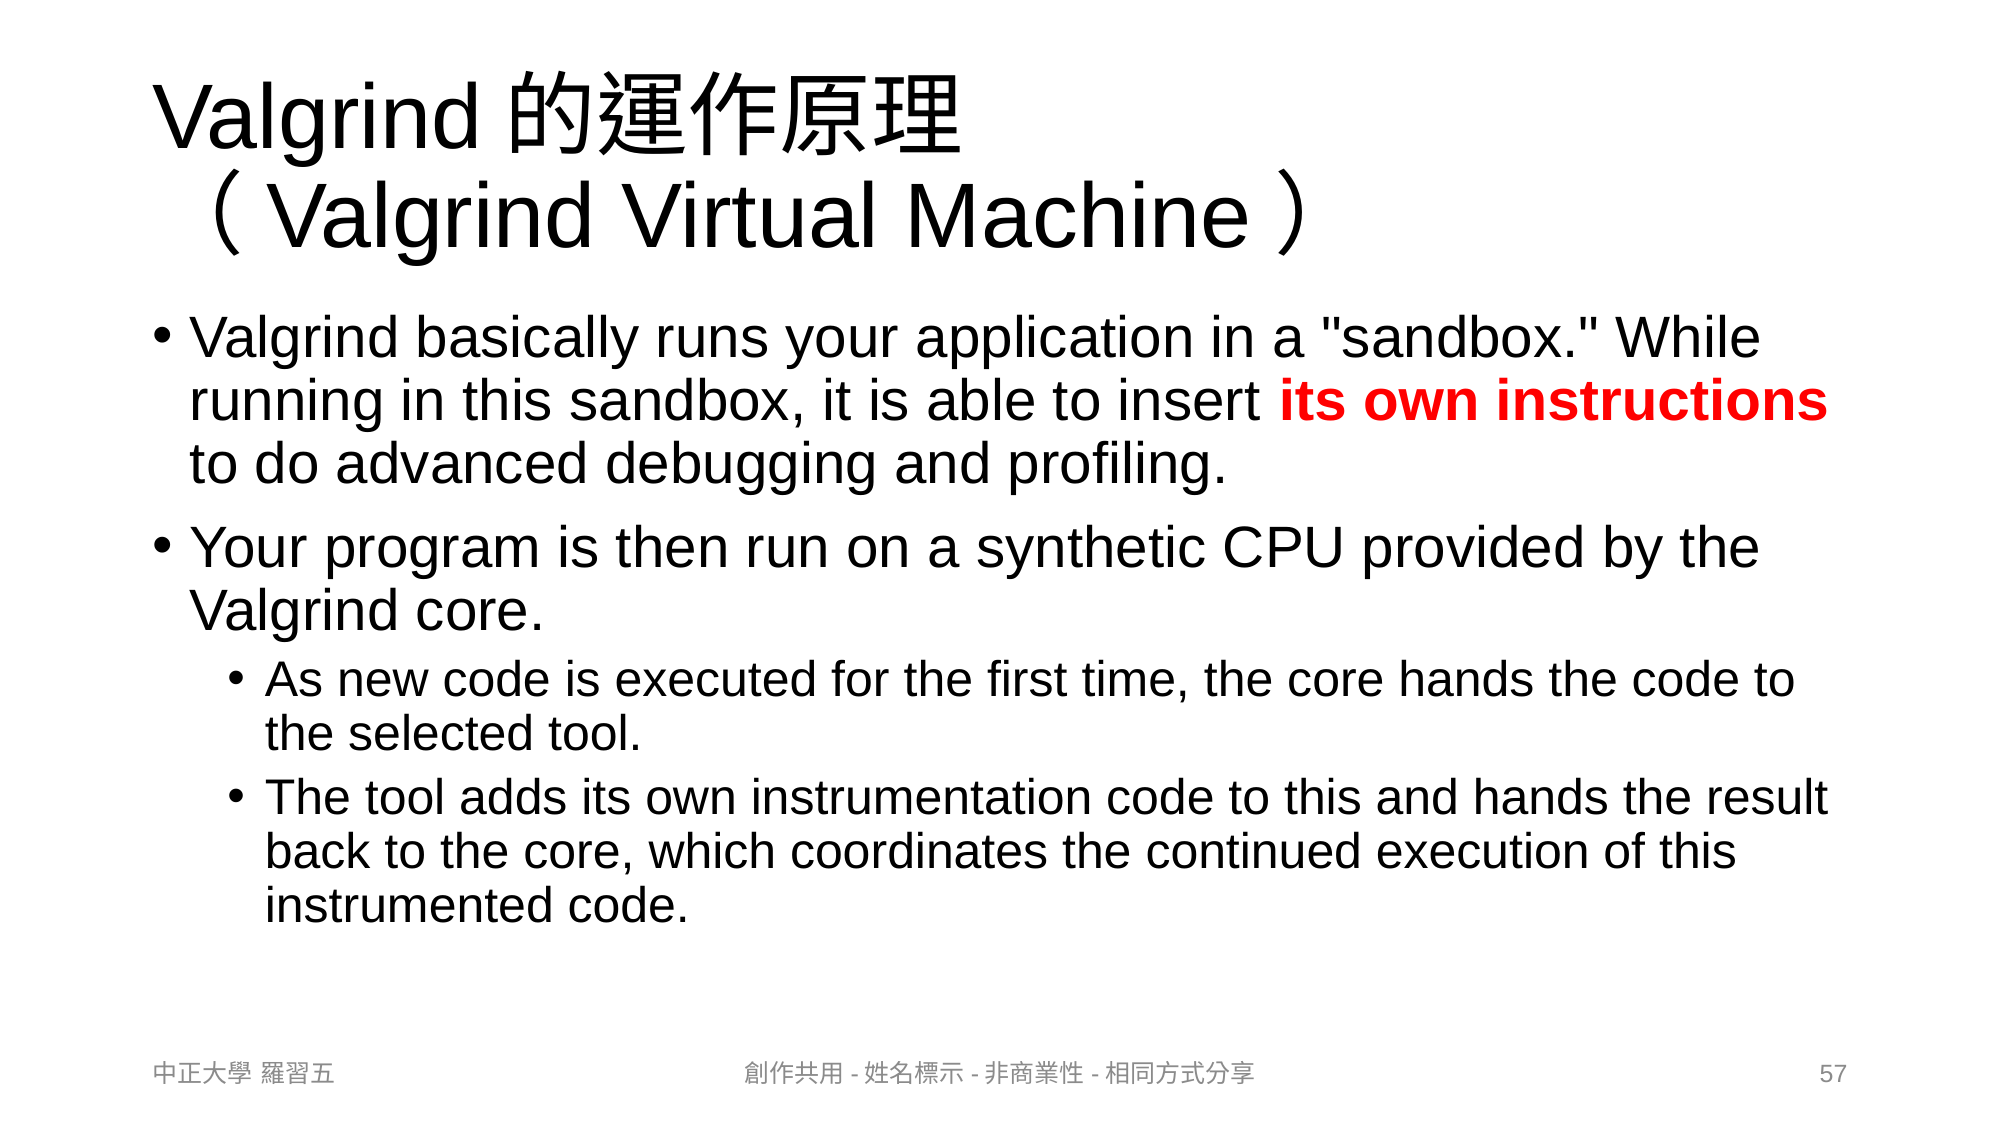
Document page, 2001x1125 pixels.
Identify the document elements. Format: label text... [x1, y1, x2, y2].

slide_number 57 [1412, 1042, 1863, 1103]
title Valgrind的運作原理 （Valgrind Virtual Machine） [137, 59, 1863, 278]
list Valgrind basically runs your application in a "sandbox." While running in this sandbox, it is able to insert its own instructions to do advanced debugging and profiling. Your program is then run on a synthetic CPU provided by the Valgrind core. As new code is executed for the first time, the core hands the code to the selected tool. The tool adds its own instrumentation code to this and hands the result back to the core, which coordinates the continued execution of this instrumented code. [137, 299, 1863, 1014]
slide_number 中正大學 羅習五 [137, 1042, 588, 1103]
footer 創作共用-姓名標示-非商業性-相同方式分享 [662, 1042, 1338, 1103]
